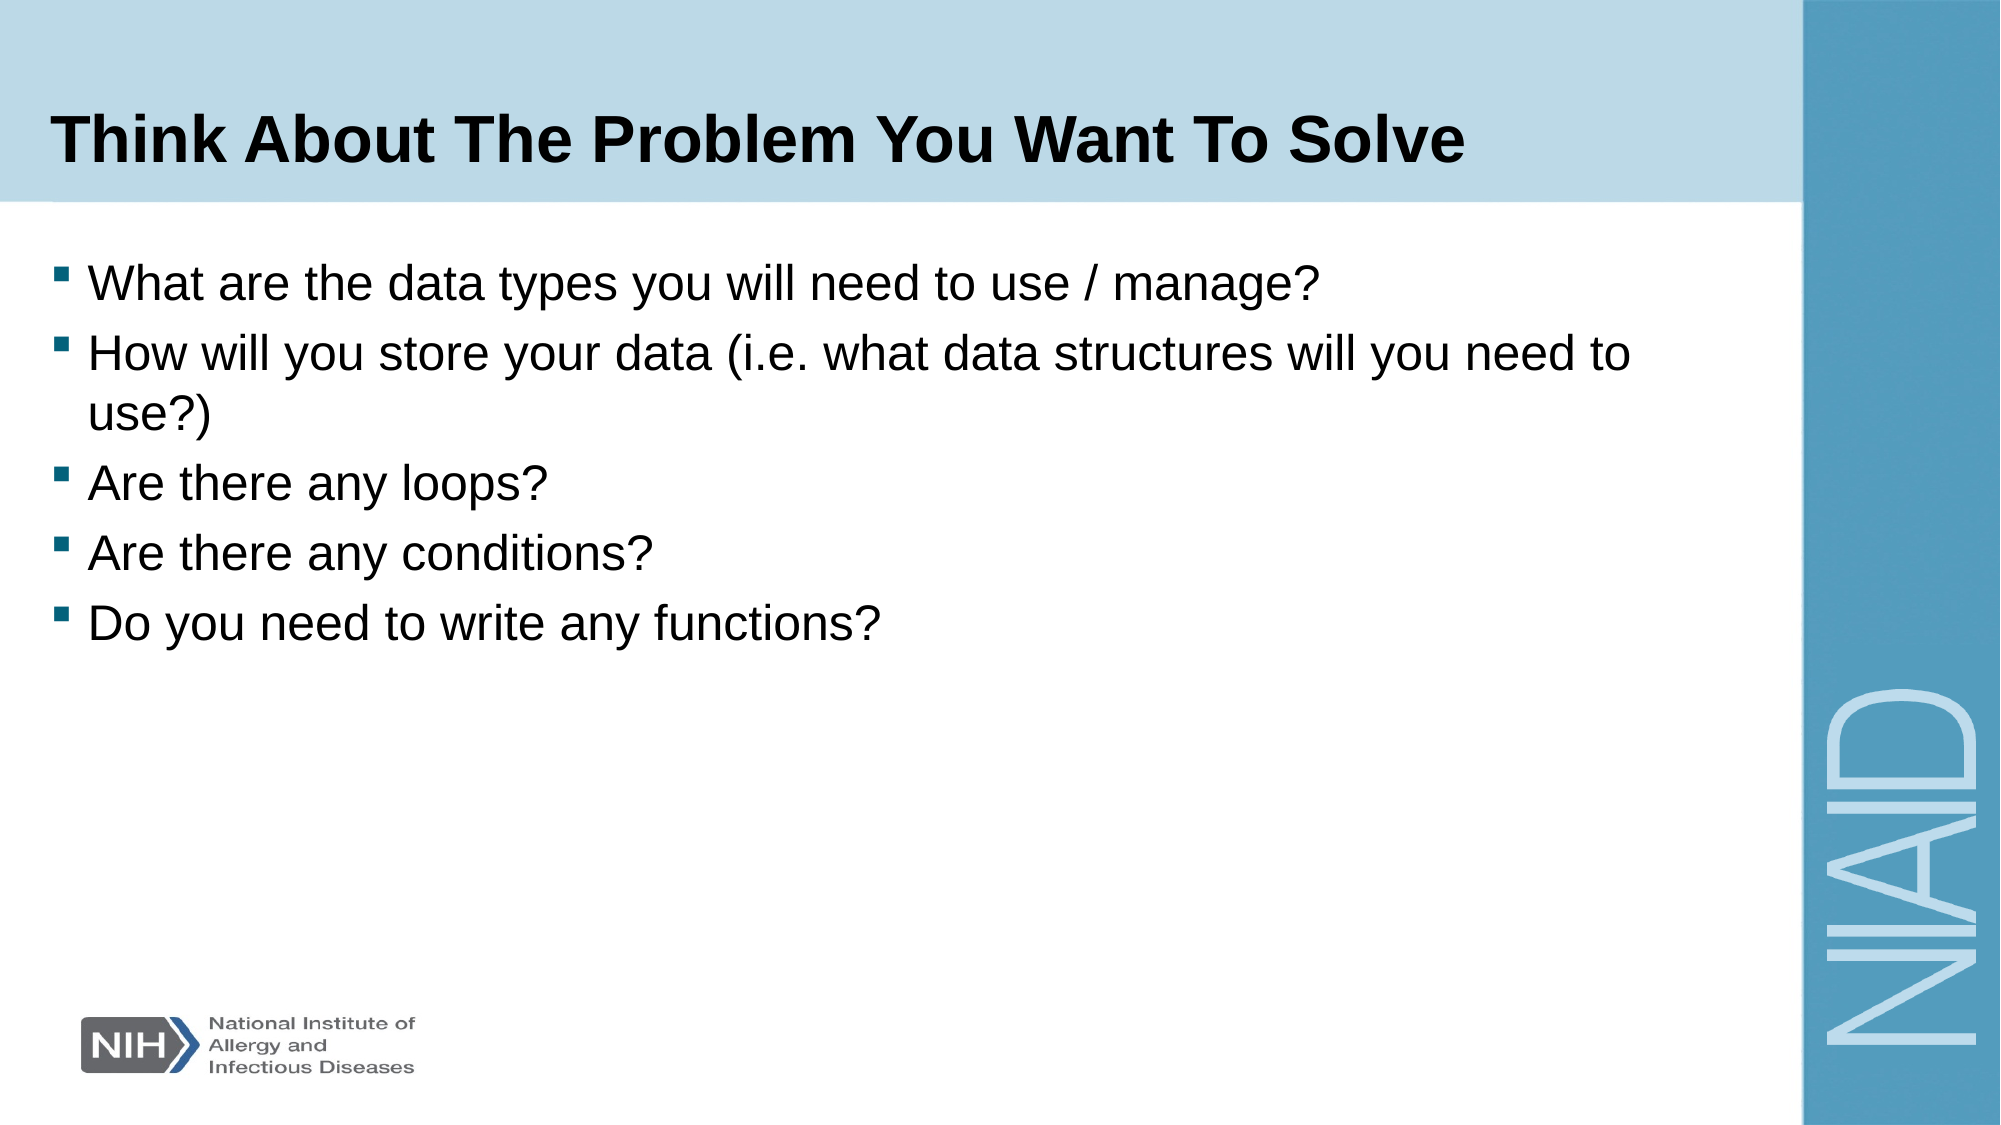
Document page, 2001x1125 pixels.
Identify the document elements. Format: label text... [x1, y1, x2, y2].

picture [0, 0, 2000, 1125]
list What are the data types you will need to use / manage? How will you store your data (i.e. what data structures will you need to use?) Are there any loops? Are there any conditions? Do you need to write any functions? [50, 250, 1700, 975]
title Think About The Problem You Want To Solve [50, 25, 1700, 176]
